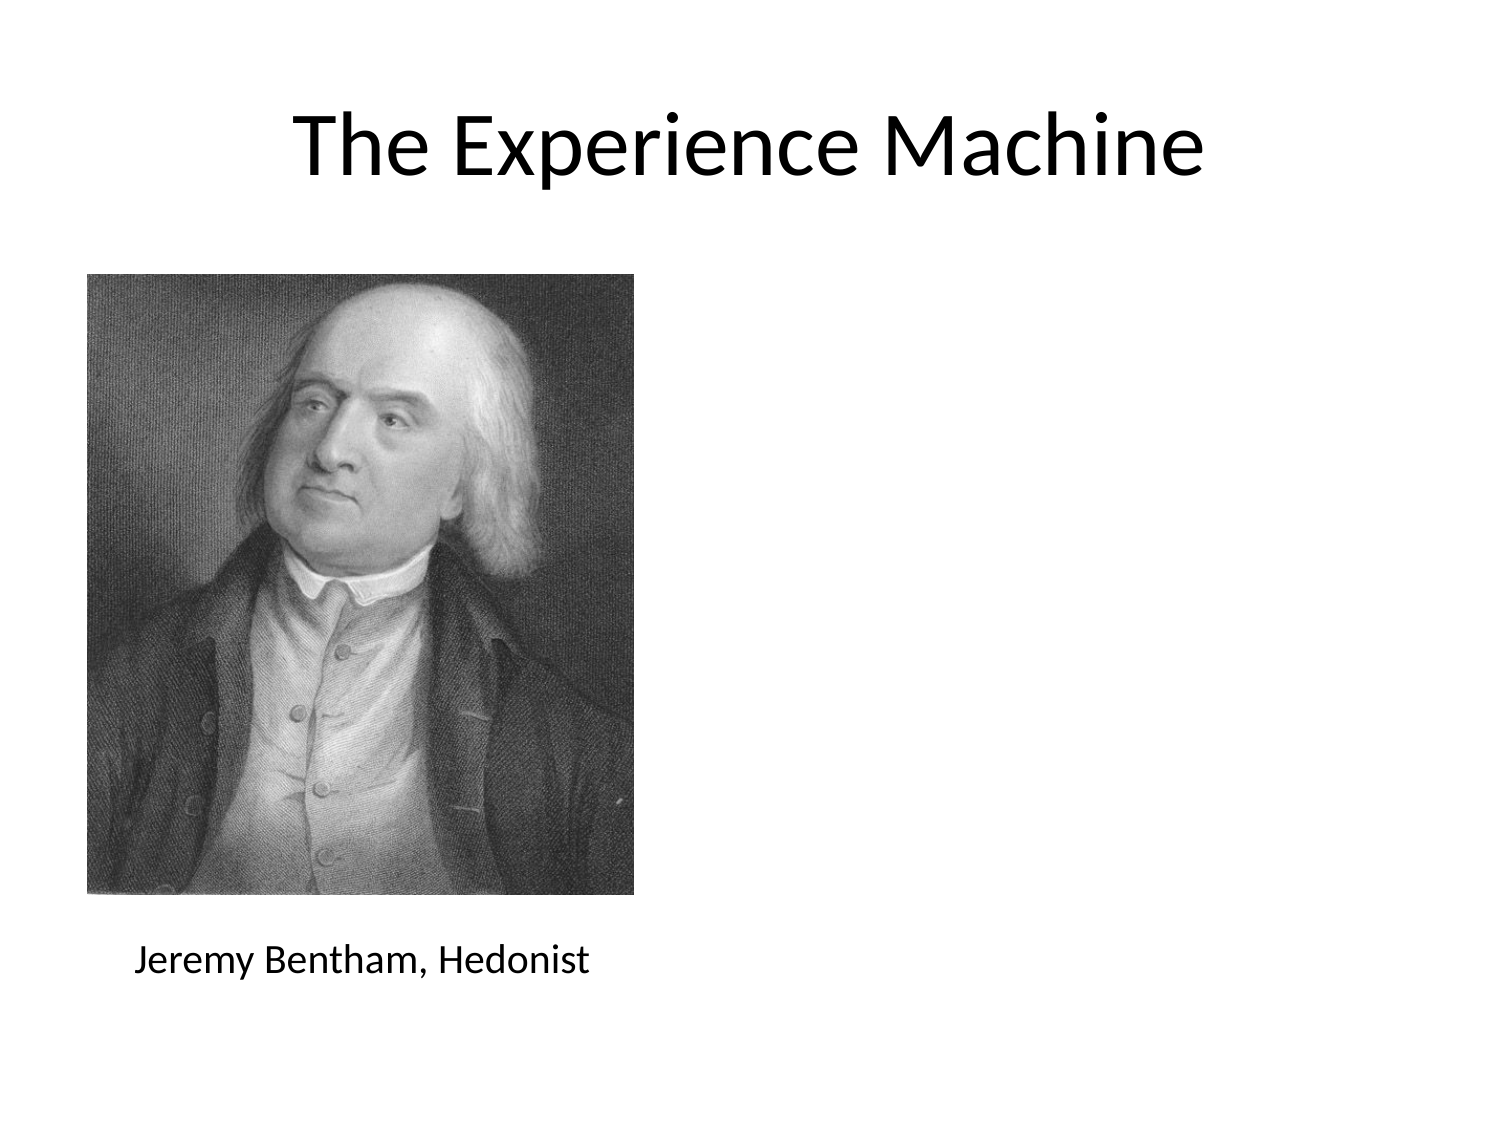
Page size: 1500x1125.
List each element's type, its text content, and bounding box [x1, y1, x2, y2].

text_box Jeremy Bentham, Hedonist [99, 924, 625, 990]
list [87, 274, 635, 895]
title The Experience Machine [75, 45, 1425, 233]
